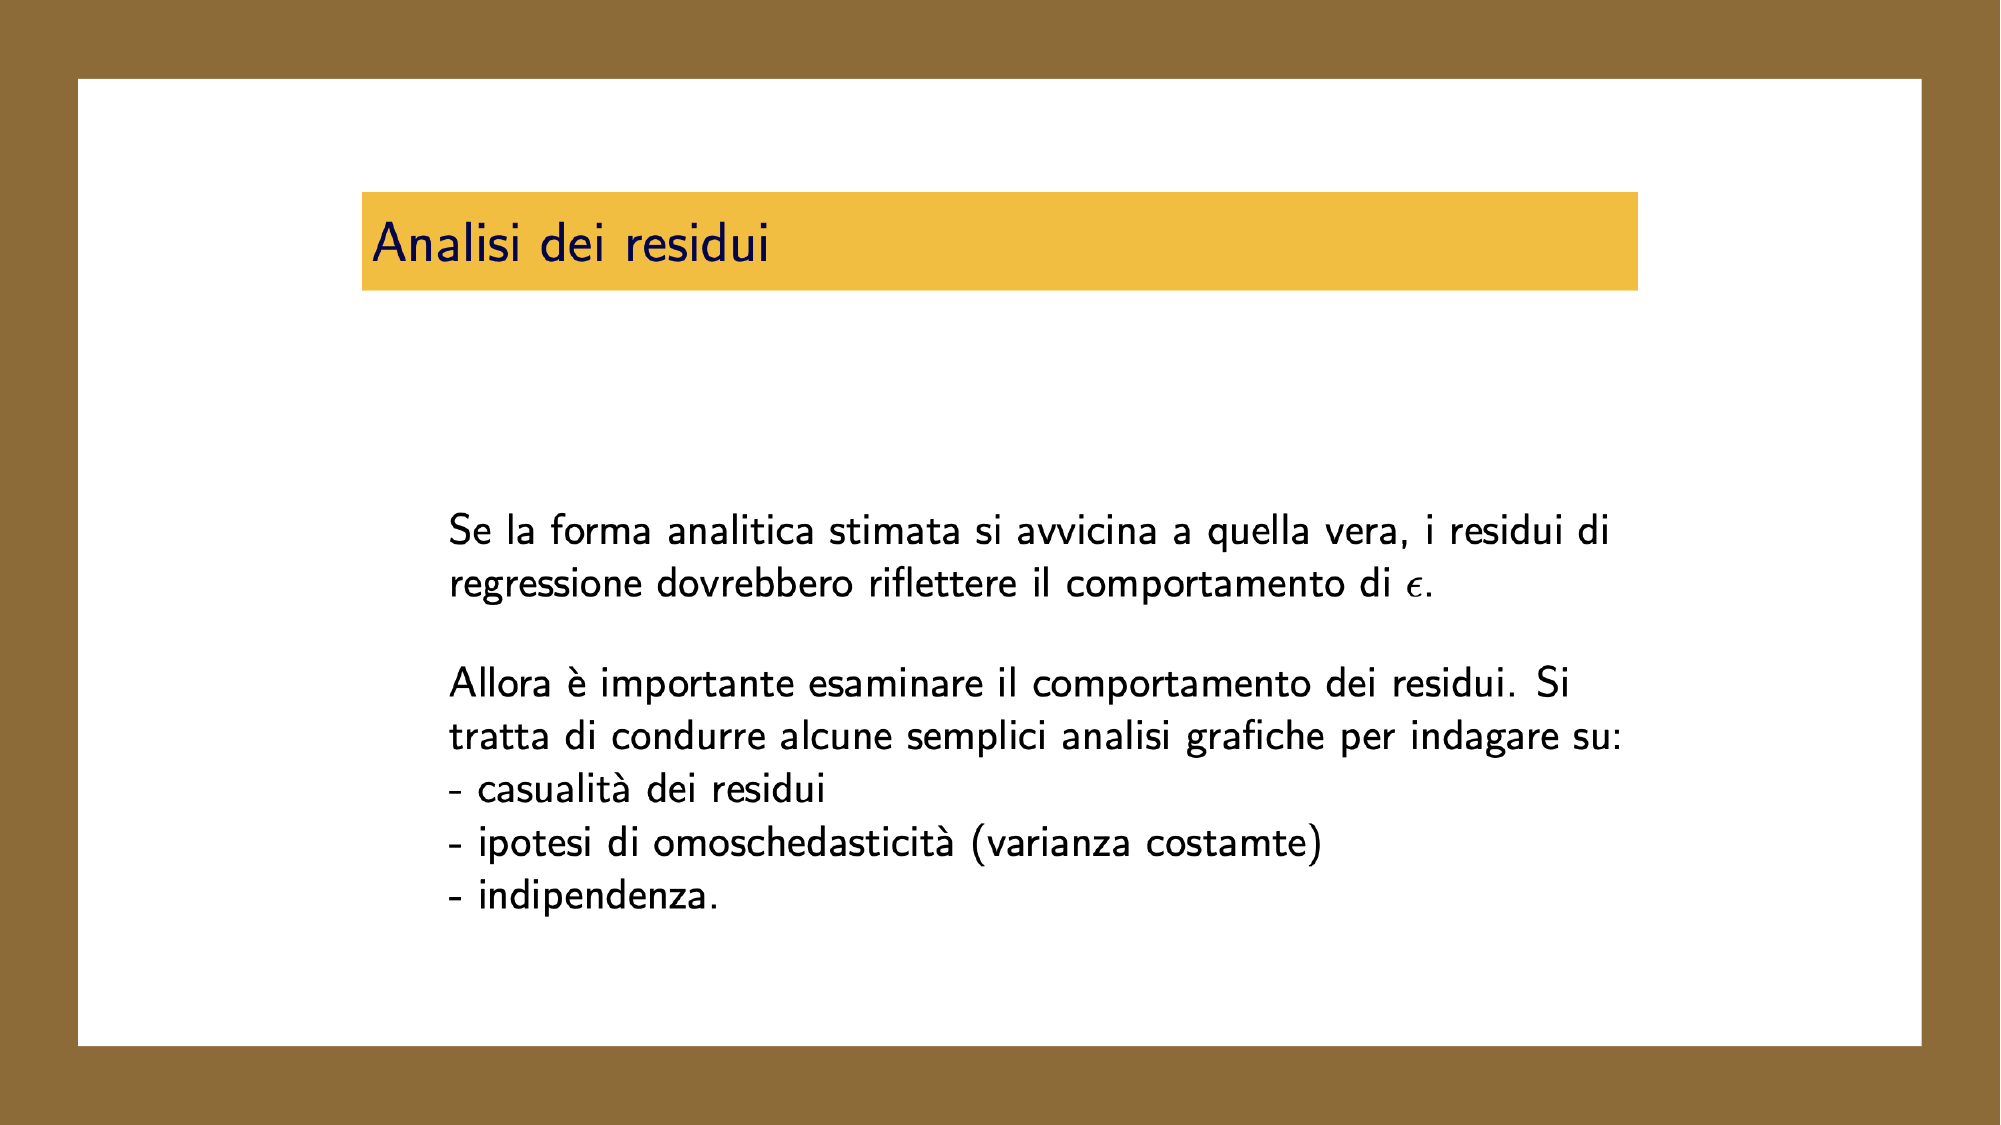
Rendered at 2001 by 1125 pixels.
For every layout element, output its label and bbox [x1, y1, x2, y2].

text_box [0, 0, 2000, 1125]
picture [361, 192, 1638, 933]
text_box [77, 77, 1923, 1048]
